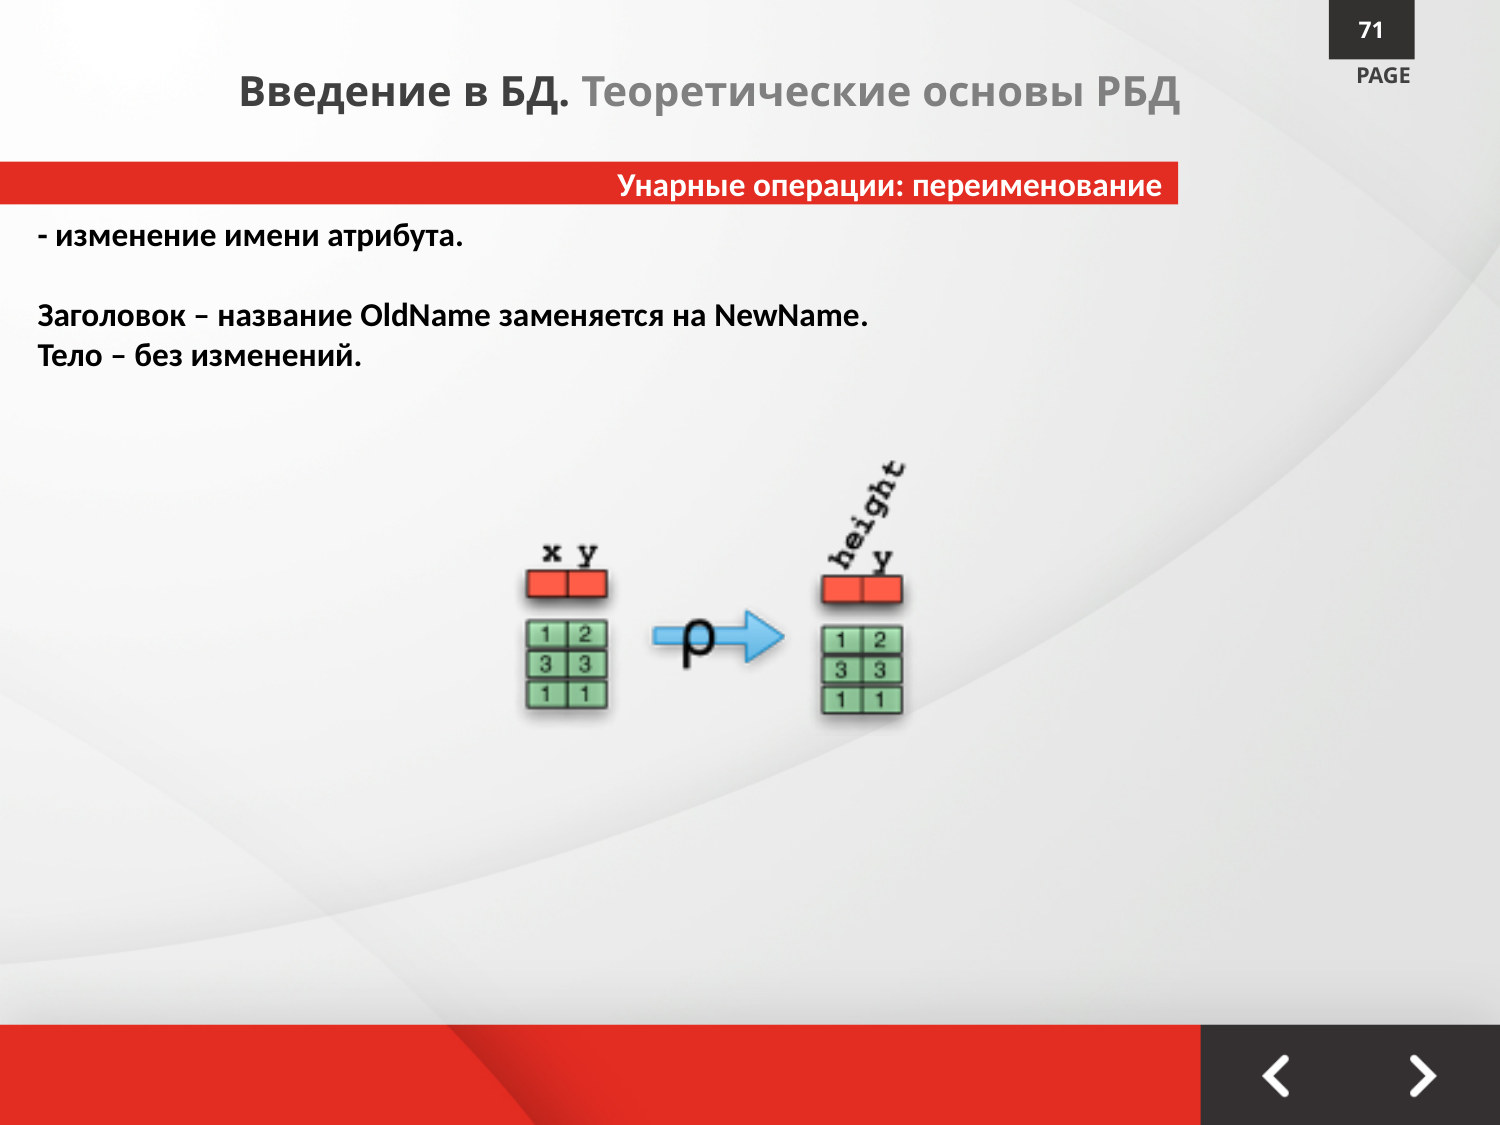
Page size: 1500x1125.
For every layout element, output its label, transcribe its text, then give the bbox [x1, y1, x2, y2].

text_box Введение в БД. Теоретические основы РБД [22, 57, 1196, 123]
picture [0, 0, 1500, 1125]
text_box 71 [1327, 0, 1417, 61]
subtitle Унарные операции: переименование [0, 161, 1179, 205]
text_box PAGE [1341, 54, 1426, 96]
